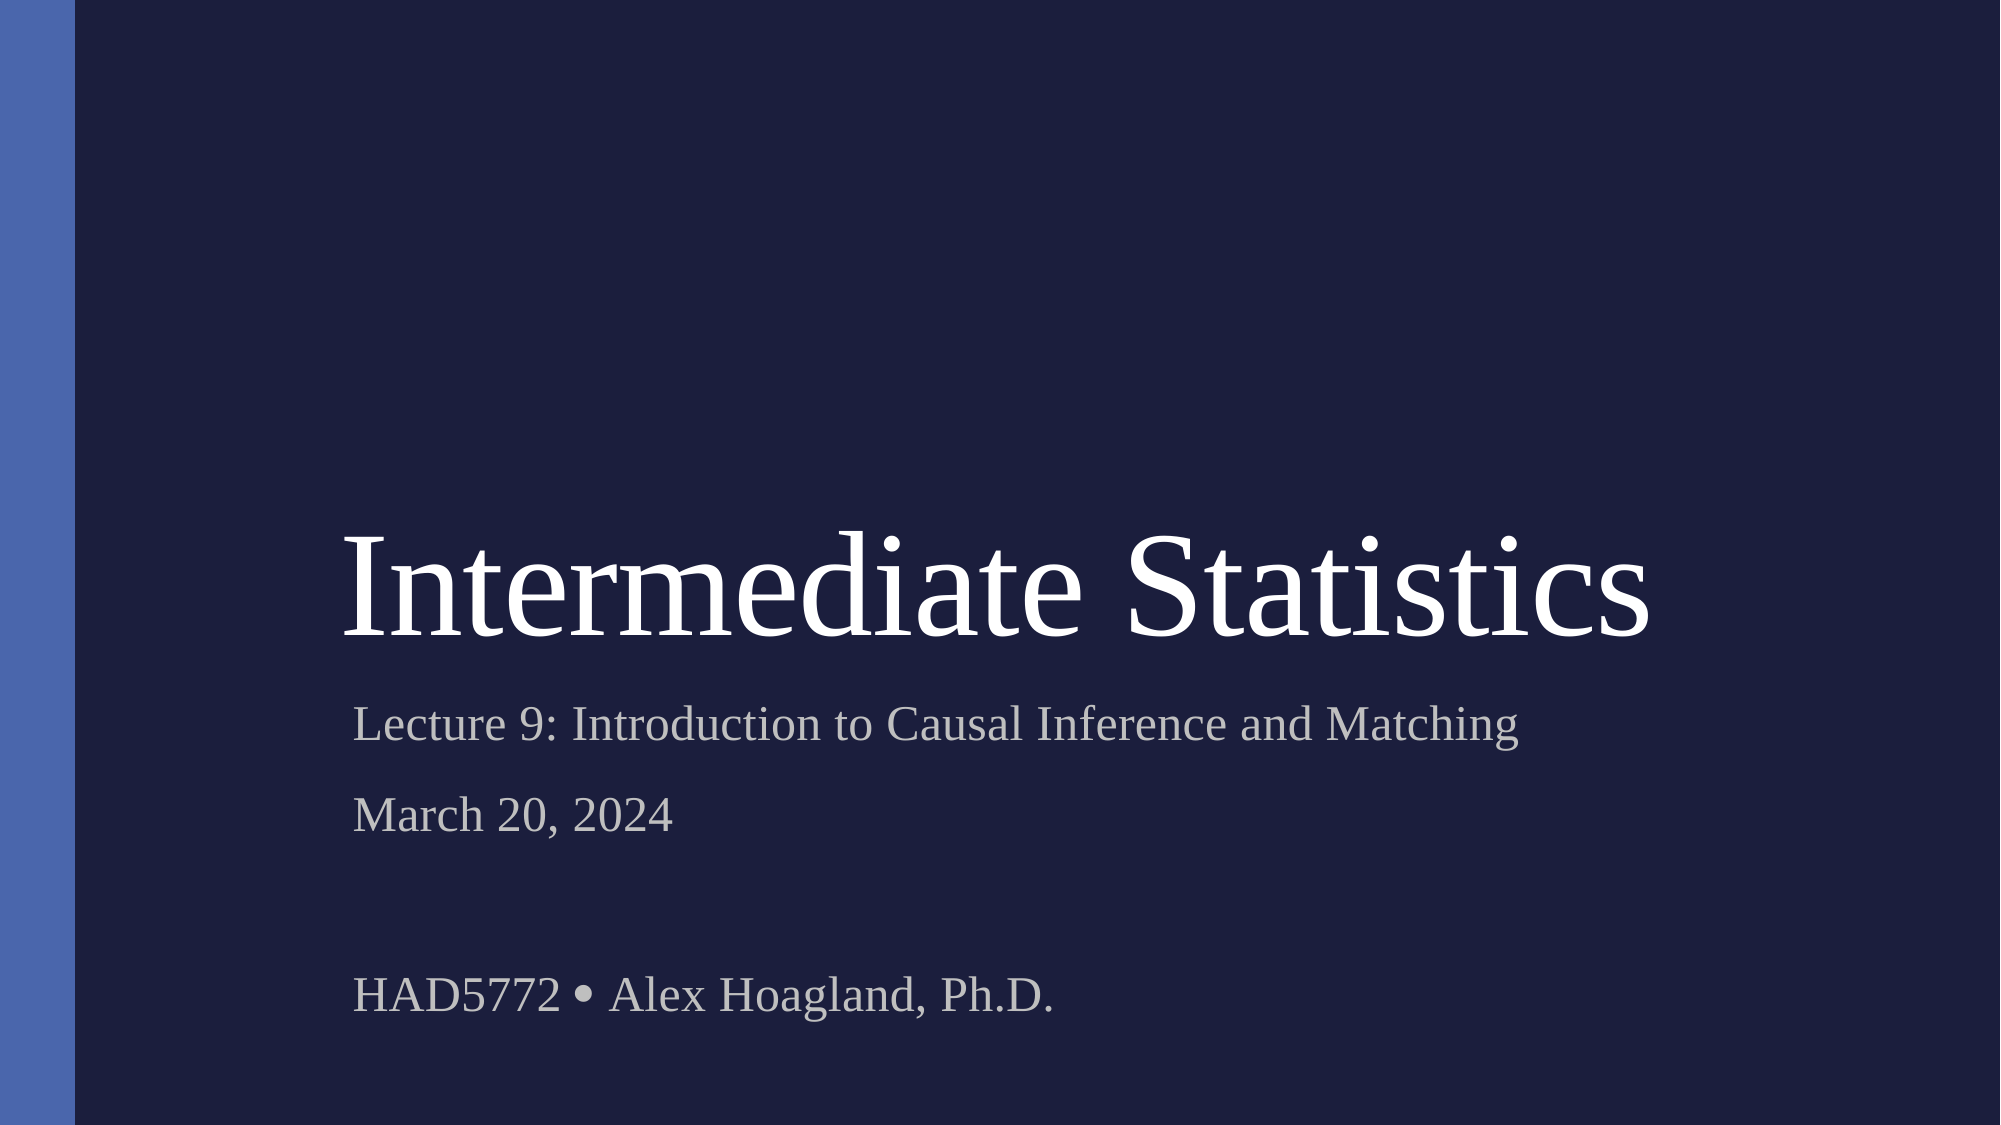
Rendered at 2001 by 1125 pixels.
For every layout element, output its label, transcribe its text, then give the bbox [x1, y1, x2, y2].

subtitle Lecture 9: Introduction to Causal Inference and Matching March 20, 2024 HAD5772  Alex Hoagland, Ph.D. [337, 687, 1863, 1013]
title Intermediate Statistics [324, 362, 1888, 674]
